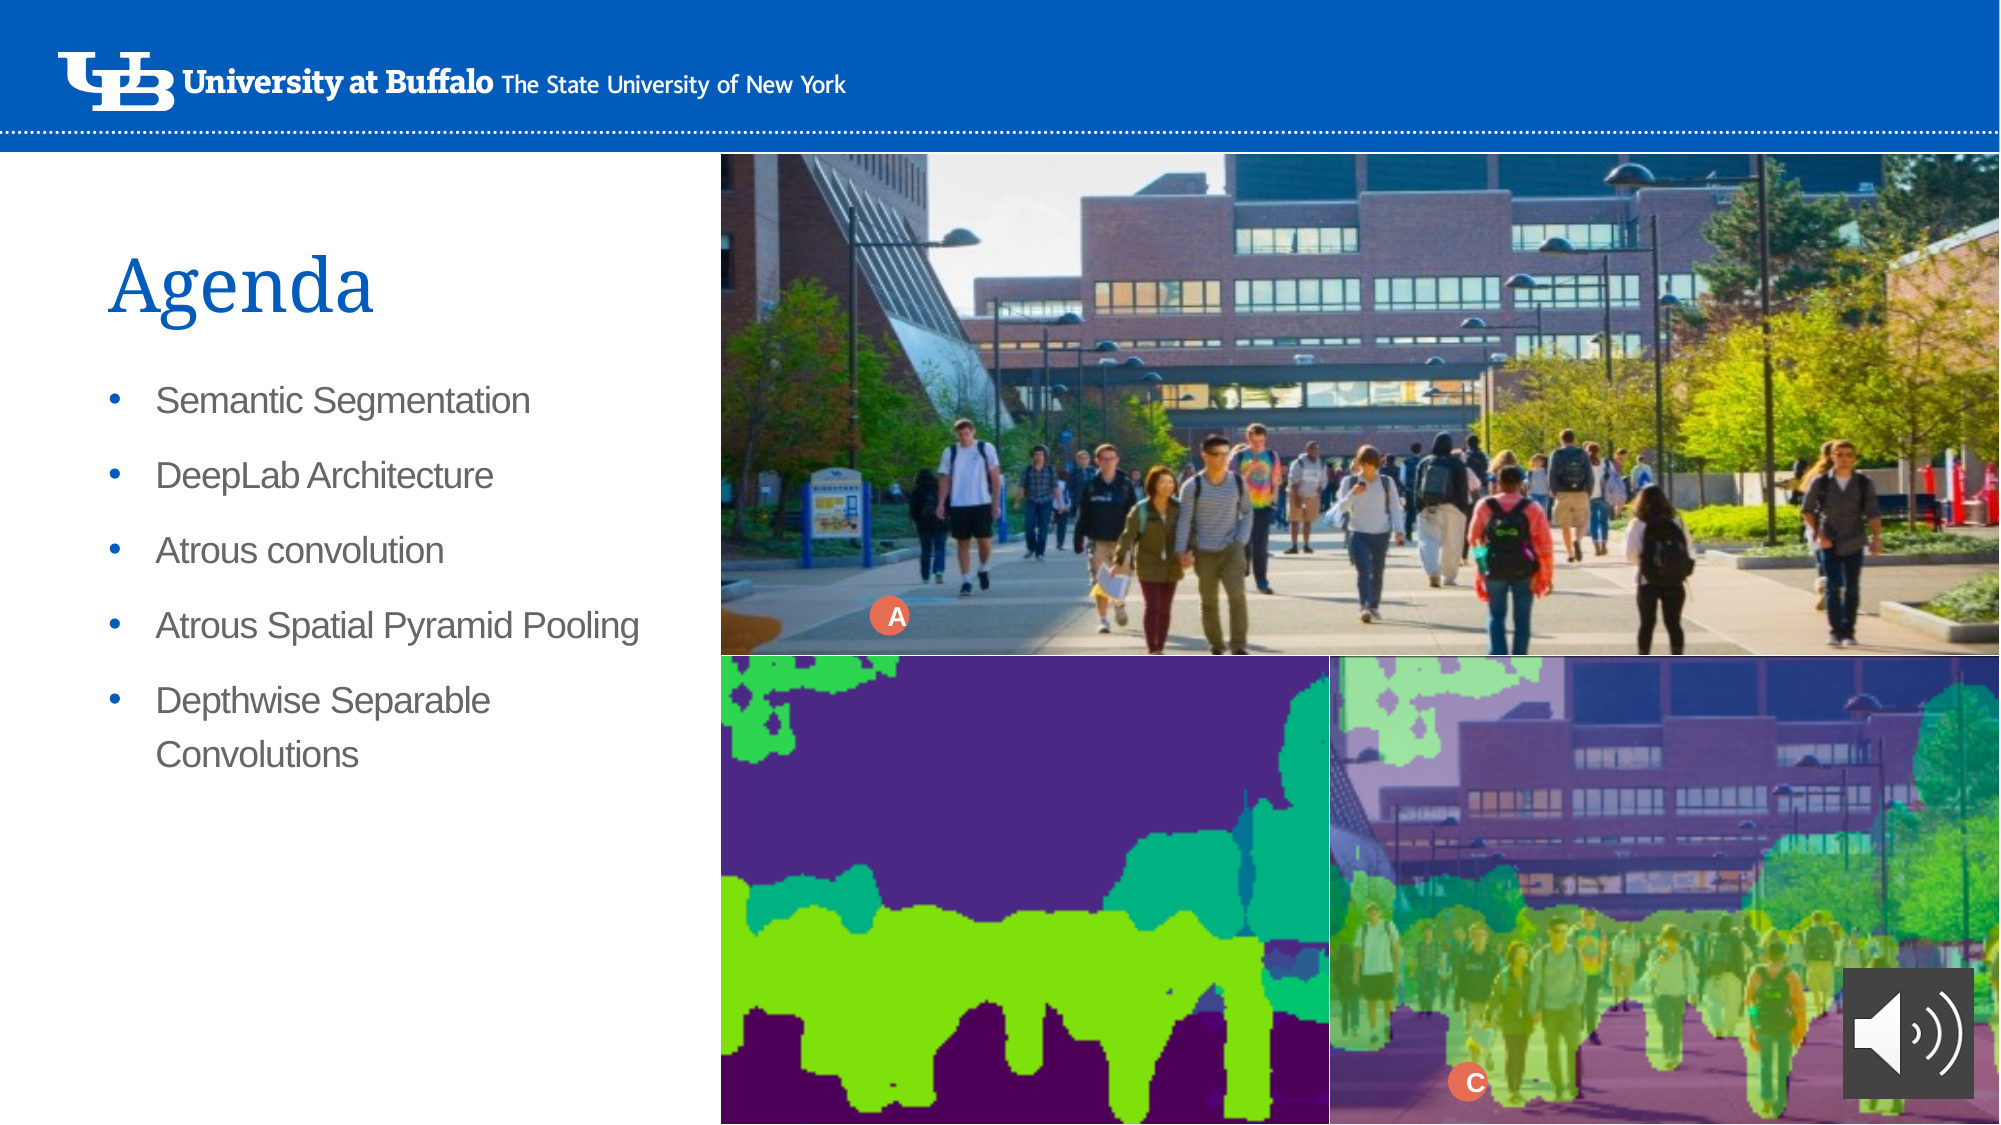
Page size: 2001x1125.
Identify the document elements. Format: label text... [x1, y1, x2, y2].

picture [0, 0, 2000, 1125]
title Agenda [93, 216, 719, 335]
list Semantic Segmentation DeepLab Architecture Atrous convolution Atrous Spatial Pyramid Pooling Depthwise Separable Convolutions [93, 359, 676, 814]
